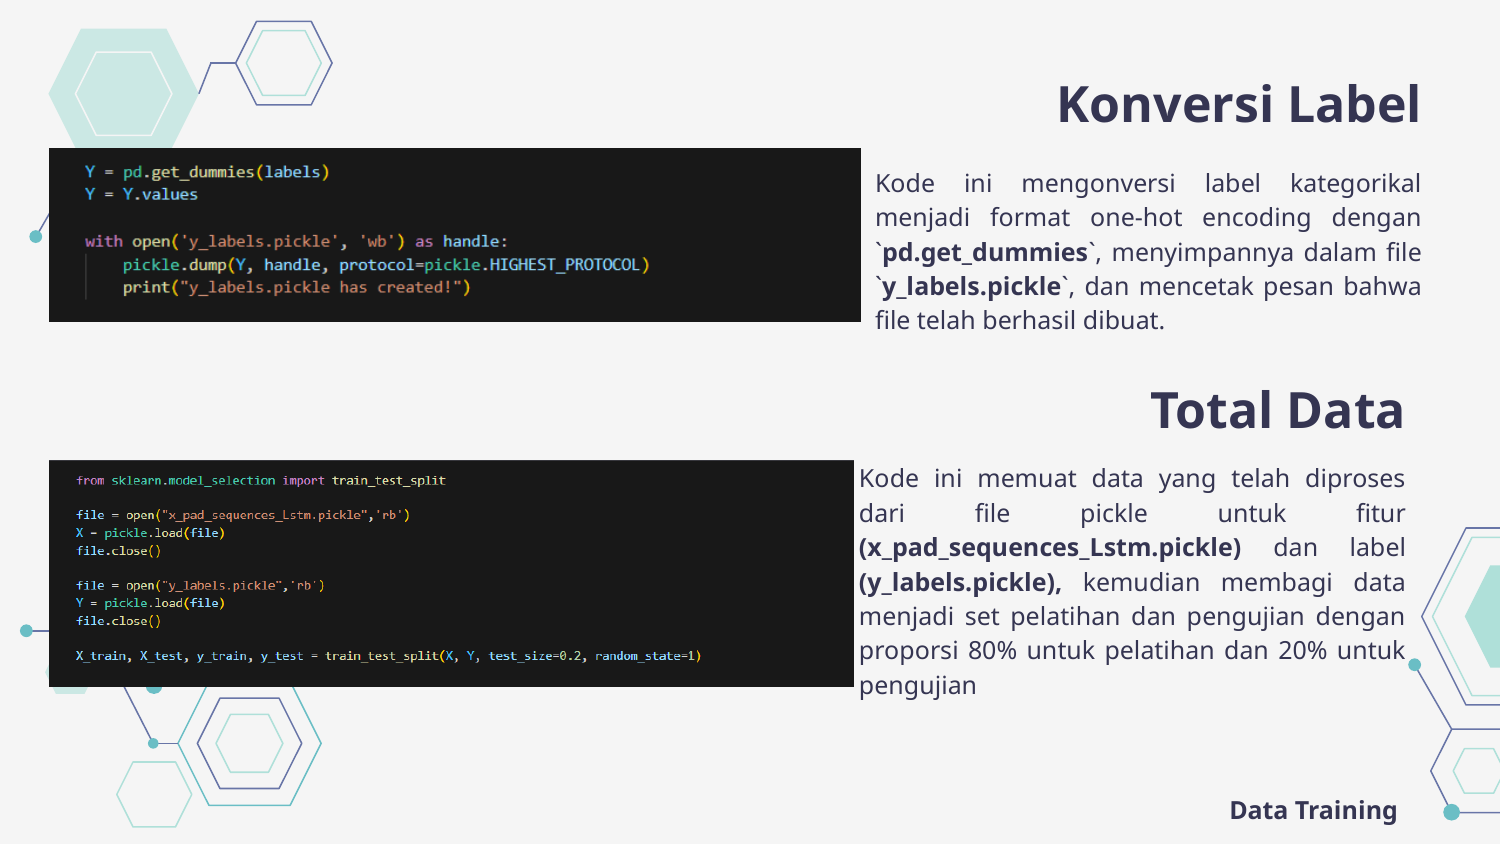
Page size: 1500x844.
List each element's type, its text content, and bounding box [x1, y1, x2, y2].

picture [48, 148, 861, 322]
subtitle Kode ini mengonversi label kategorikal menjadi format one-hot encoding dengan `pd.get_dummies`, menyimpannya dalam file `y_labels.pickle`, dan mencetak pesan bahwa file telah berhasil dibuat. [860, 147, 1438, 421]
text_box Data Training [1214, 780, 1483, 829]
title Konversi Label [860, 48, 1438, 147]
picture [48, 460, 854, 687]
text_box Total Data [843, 354, 1422, 452]
text_box Kode ini memuat data yang telah diproses dari file pickle untuk fitur (x_pad_sequences_Lstm.pickle) dan label (y_labels.pickle), kemudian membagi data menjadi set pelatihan dan pengujian dengan proporsi 80% untuk pelatihan dan 20% untuk pengujian [843, 452, 1422, 717]
